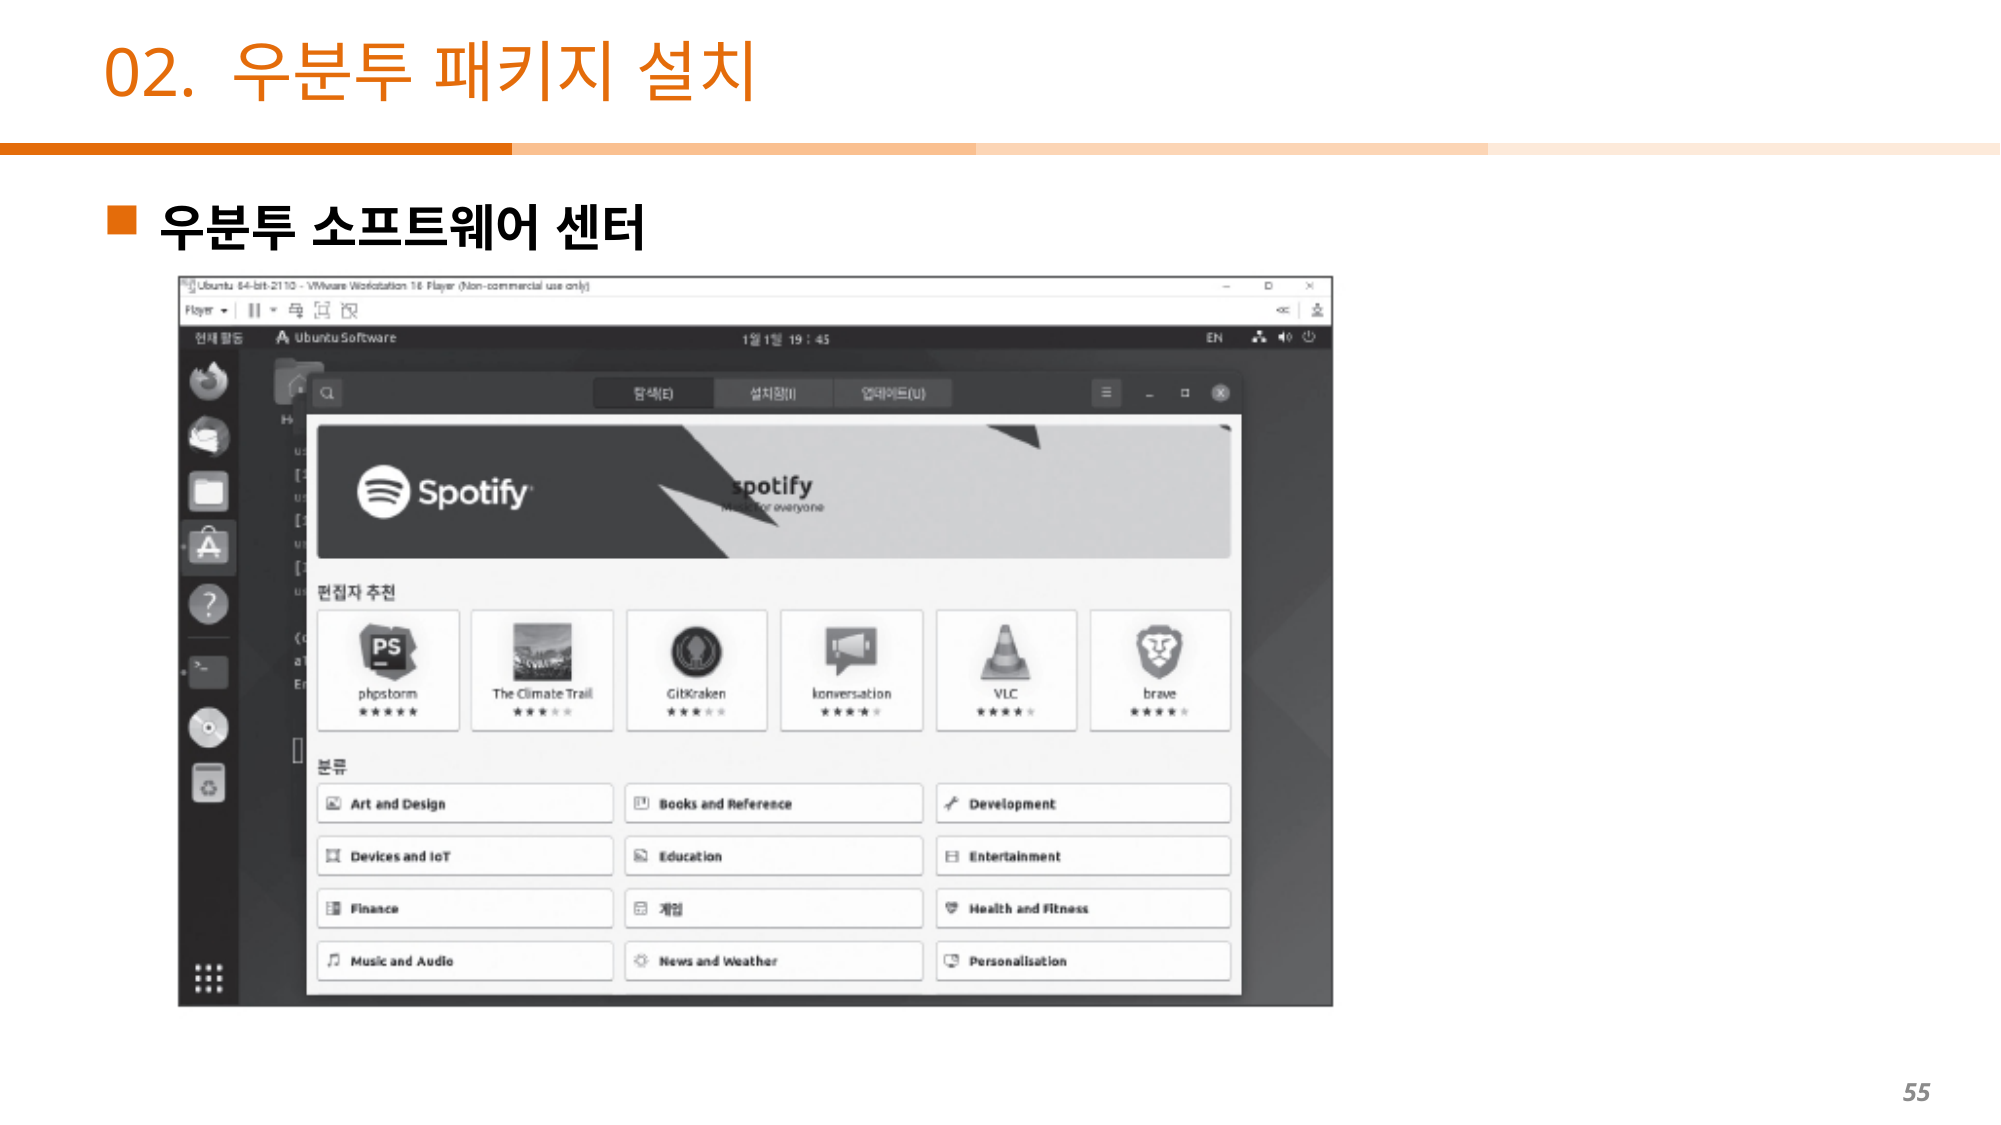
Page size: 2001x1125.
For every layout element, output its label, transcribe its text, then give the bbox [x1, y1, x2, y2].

list 우분투 소프트웨어 센터 [88, 176, 1920, 1083]
picture [161, 255, 1355, 1024]
title 02. 우분투 패키지 설치 [88, 18, 1920, 122]
